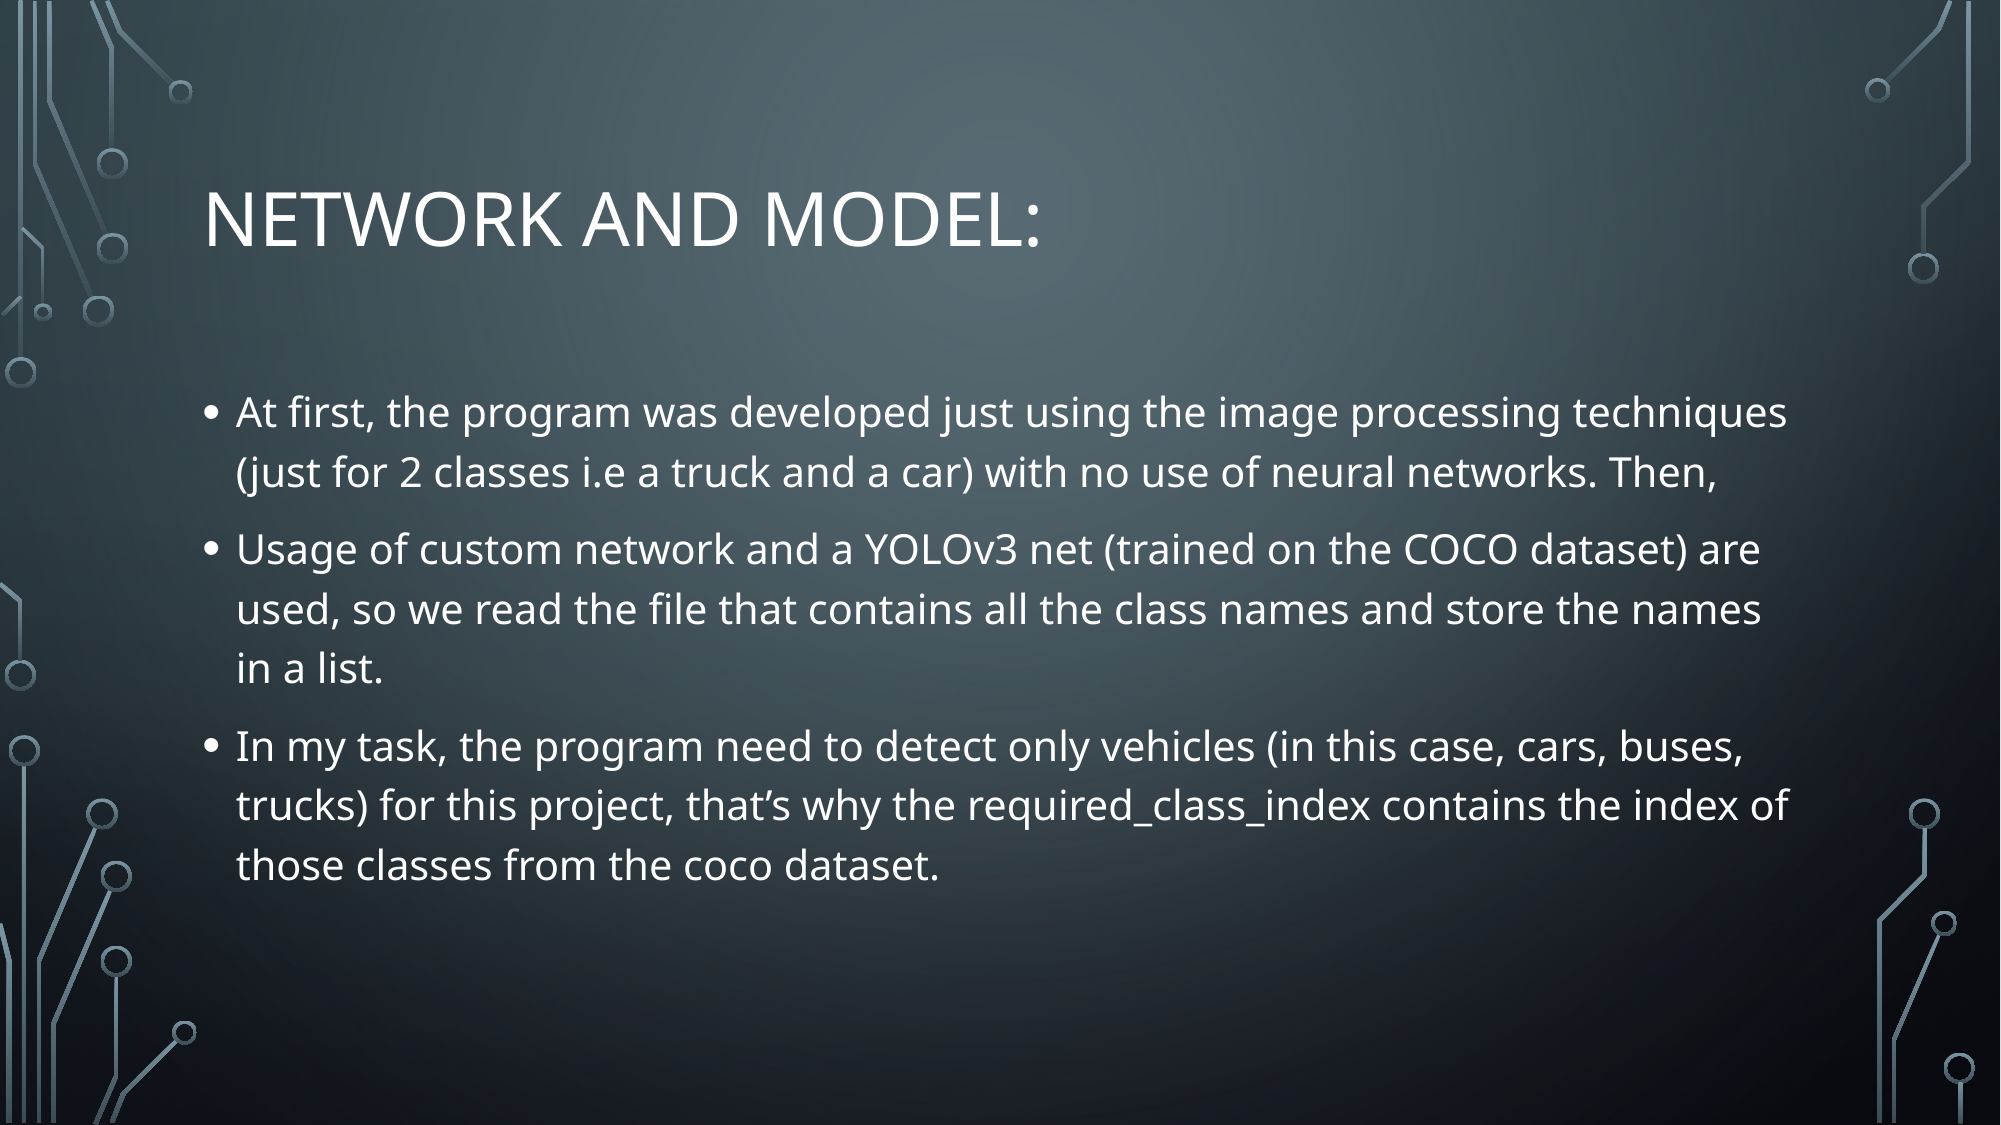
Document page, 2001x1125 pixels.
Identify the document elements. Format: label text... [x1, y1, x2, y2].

title Network and model: [187, 101, 1813, 344]
list At first, the program was developed just using the image processing techniques (just for 2 classes i.e a truck and a car) with no use of neural networks. Then, Usage of custom network and a YOLOv3 net (trained on the COCO dataset) are used, so we read the file that contains all the class names and store the names in a list. In my task, the program need to detect only vehicles (in this case, cars, buses, trucks) for this project, that’s why the required_class_index contains the index of those classes from the coco dataset. [187, 369, 1813, 950]
